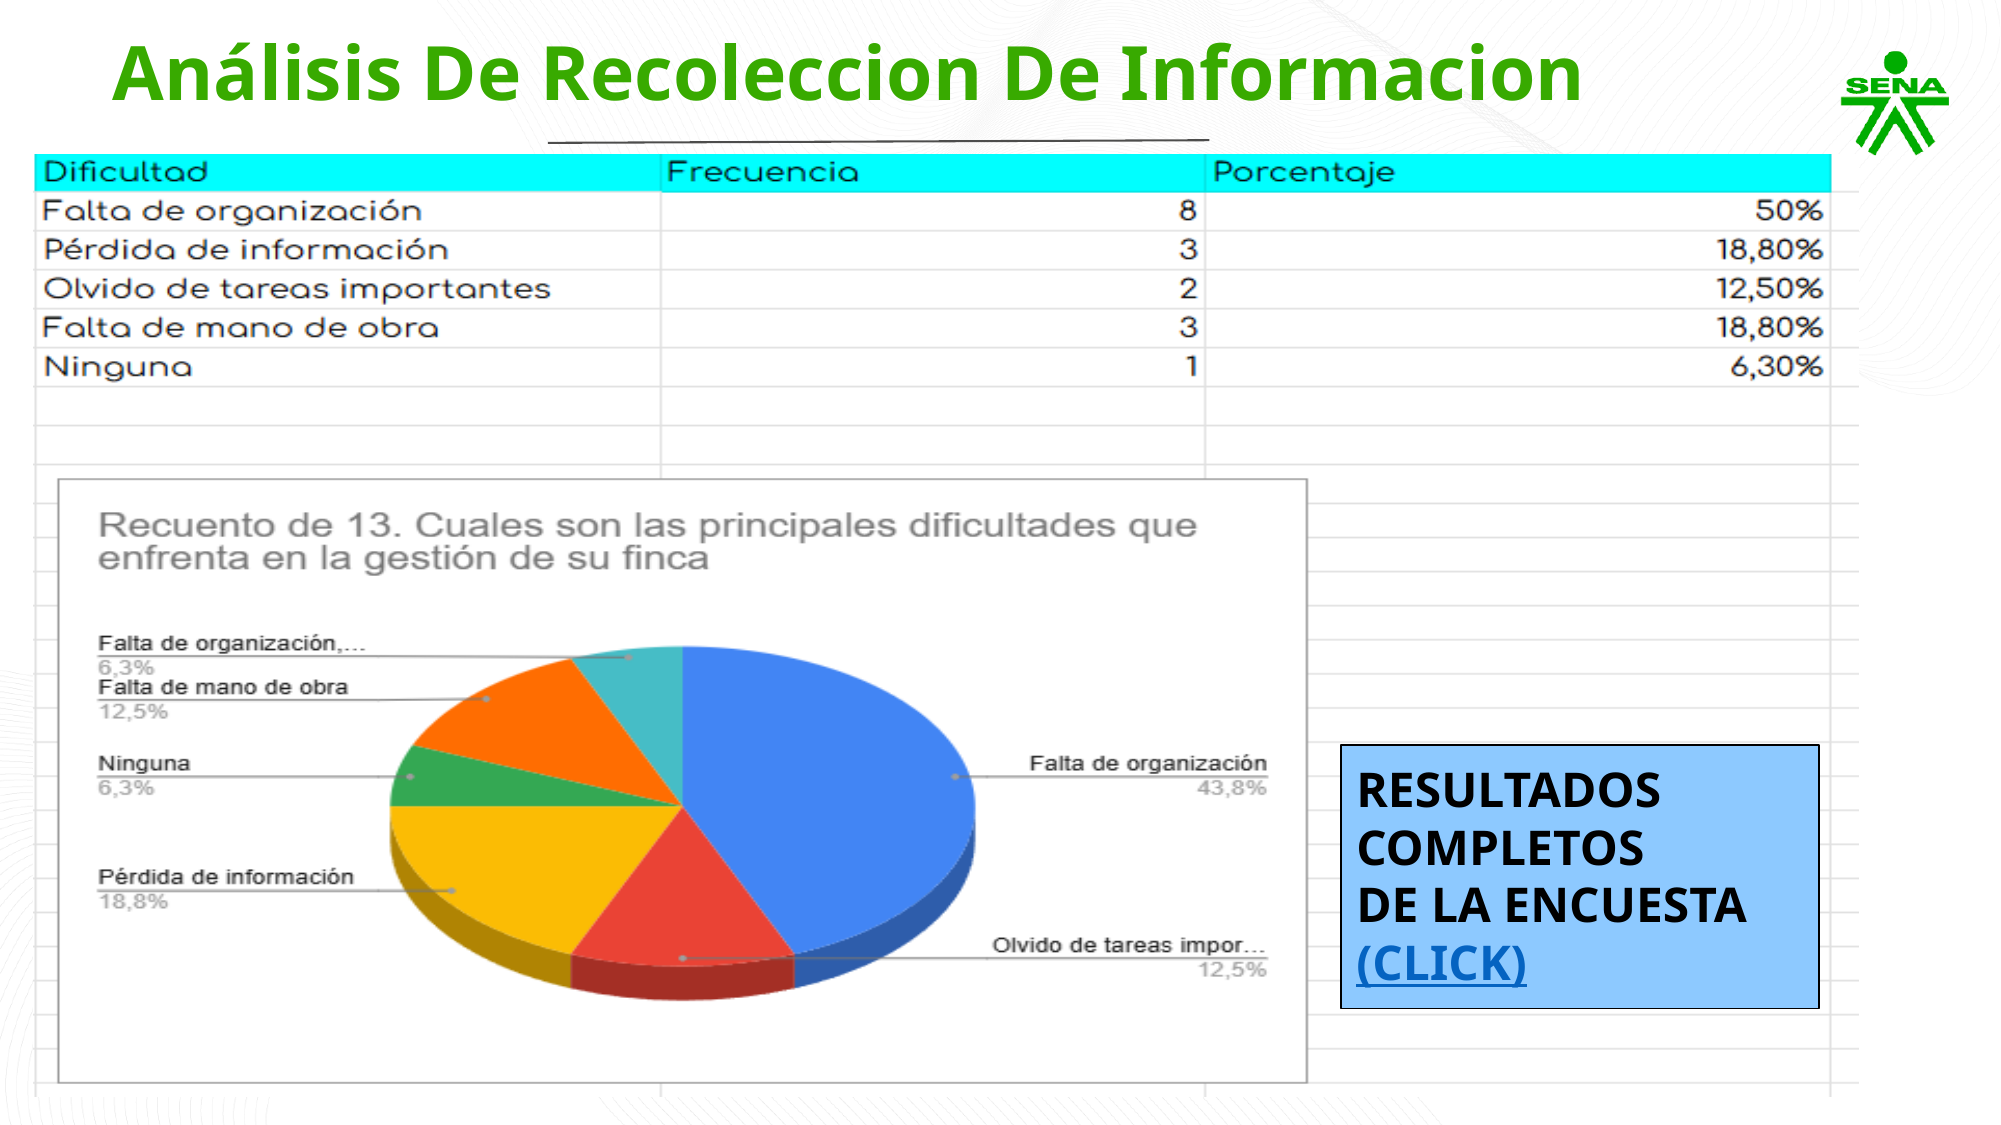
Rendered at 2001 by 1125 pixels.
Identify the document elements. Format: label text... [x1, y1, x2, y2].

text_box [547, 139, 1210, 144]
picture [0, 0, 2001, 1125]
text_box Análisis De Recoleccion De Informacion [97, 28, 1626, 153]
